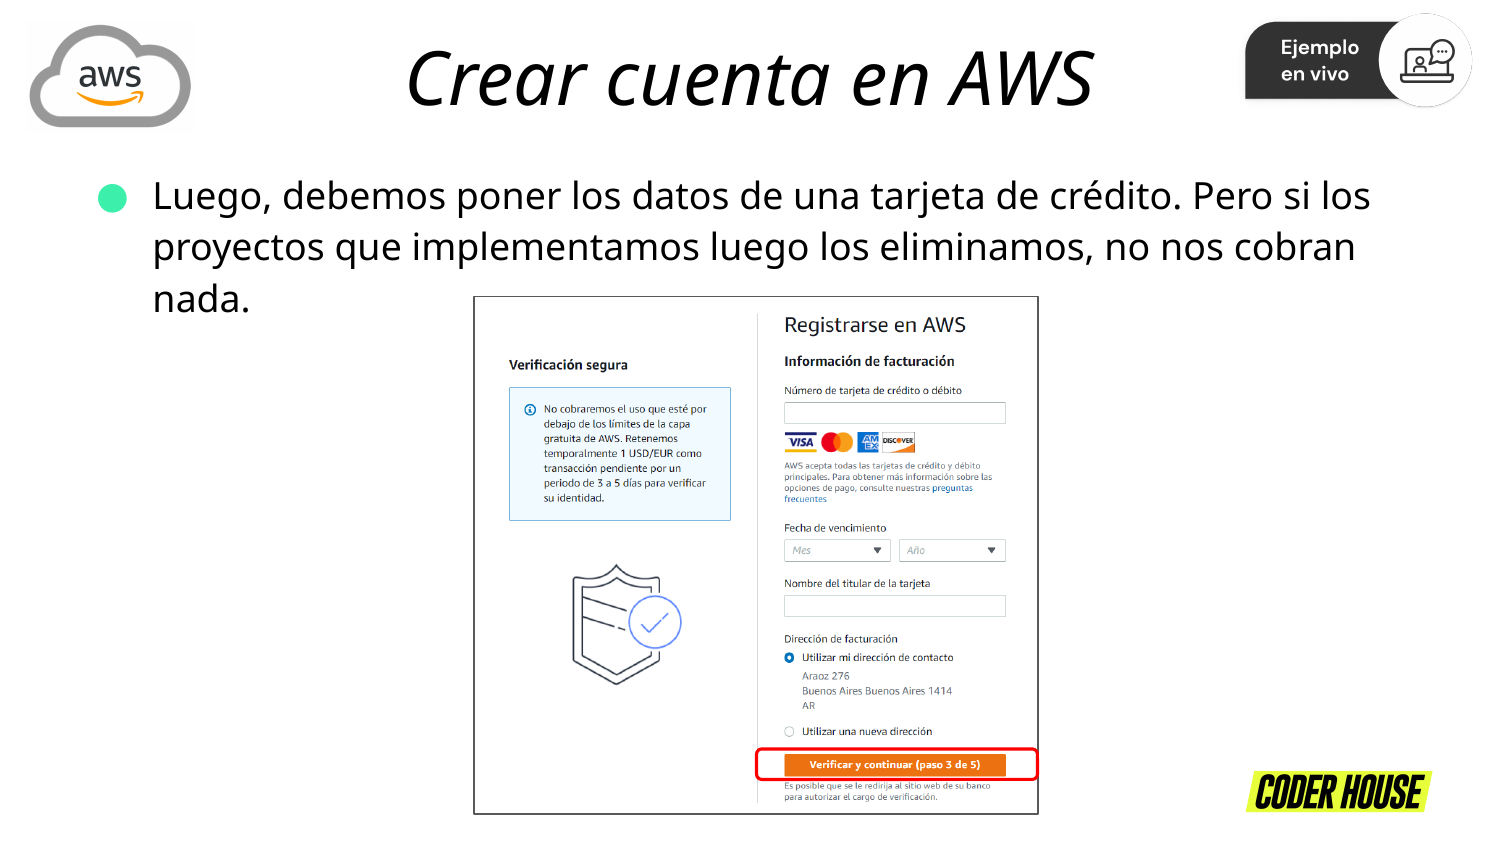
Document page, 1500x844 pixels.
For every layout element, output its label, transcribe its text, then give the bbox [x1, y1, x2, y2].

picture [1241, 764, 1437, 819]
picture [1224, 7, 1494, 114]
text_box Crear cuenta en AWS [193, 15, 1307, 141]
picture [26, 21, 194, 134]
text_box Luego, debemos poner los datos de una tarjeta de crédito. Pero si los proyectos que implementamos luego los eliminamos, no nos cobran nada. [62, 149, 1432, 336]
picture [474, 297, 1038, 814]
